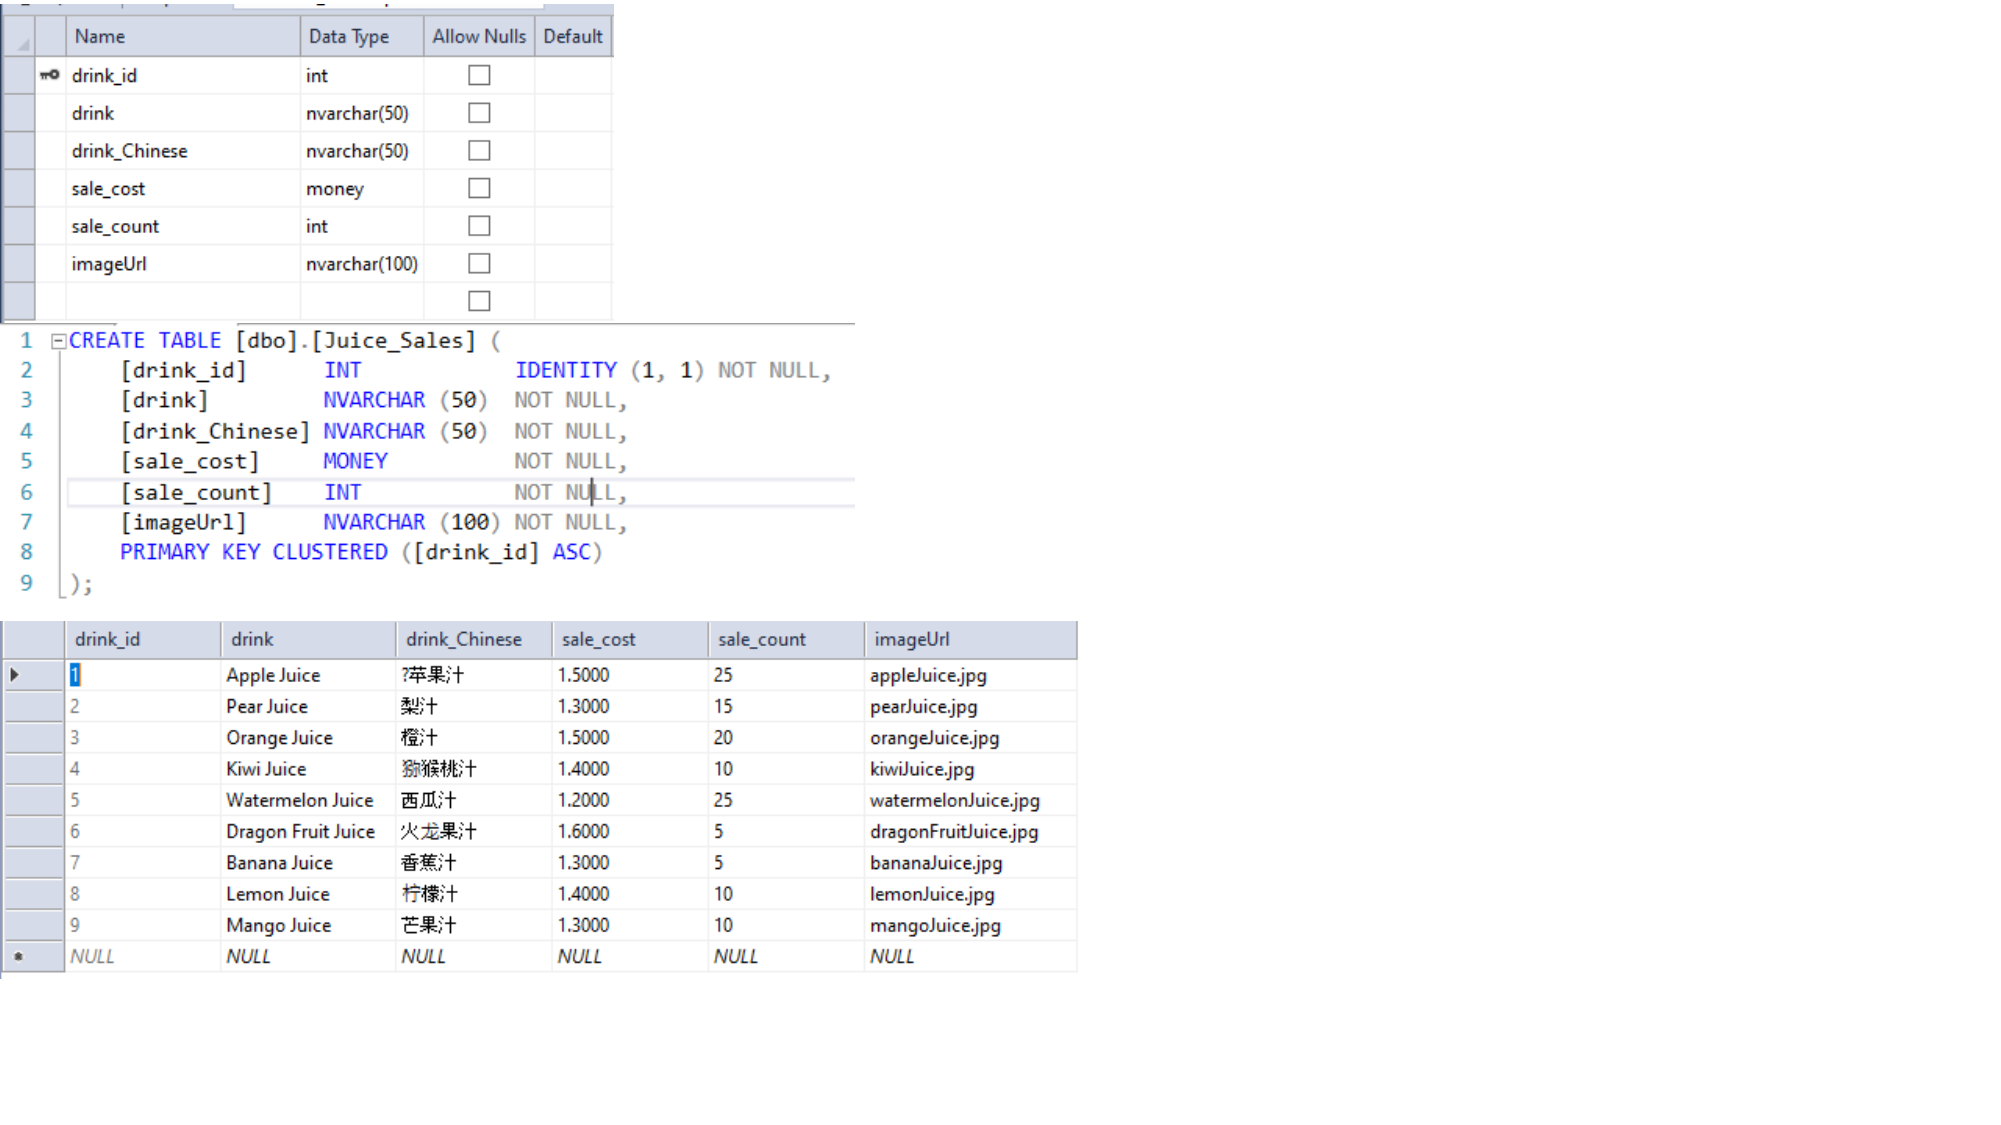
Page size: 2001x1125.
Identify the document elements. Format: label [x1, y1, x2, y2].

picture [0, 4, 855, 605]
picture [0, 621, 1090, 979]
